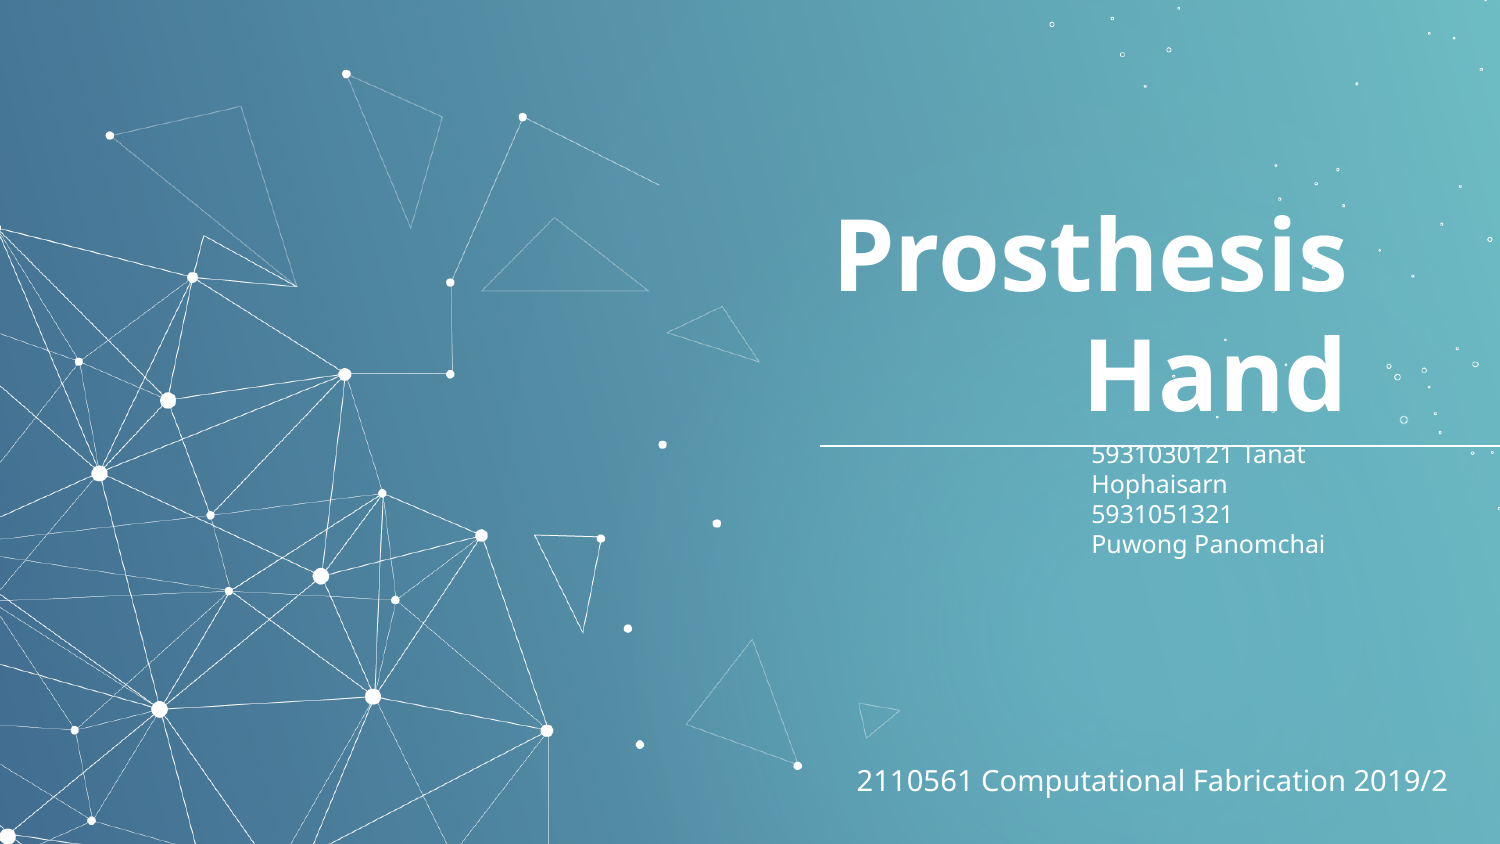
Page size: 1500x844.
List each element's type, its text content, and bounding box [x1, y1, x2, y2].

subtitle 5931030121 Tanat Hophaisarn 5931051321 Puwong Panomchai [1076, 486, 1464, 604]
text_box 2110561 Computational Fabrication 2019/2 [750, 746, 1464, 813]
picture [0, 0, 1500, 844]
title Prosthesis Hand [554, 301, 1364, 447]
